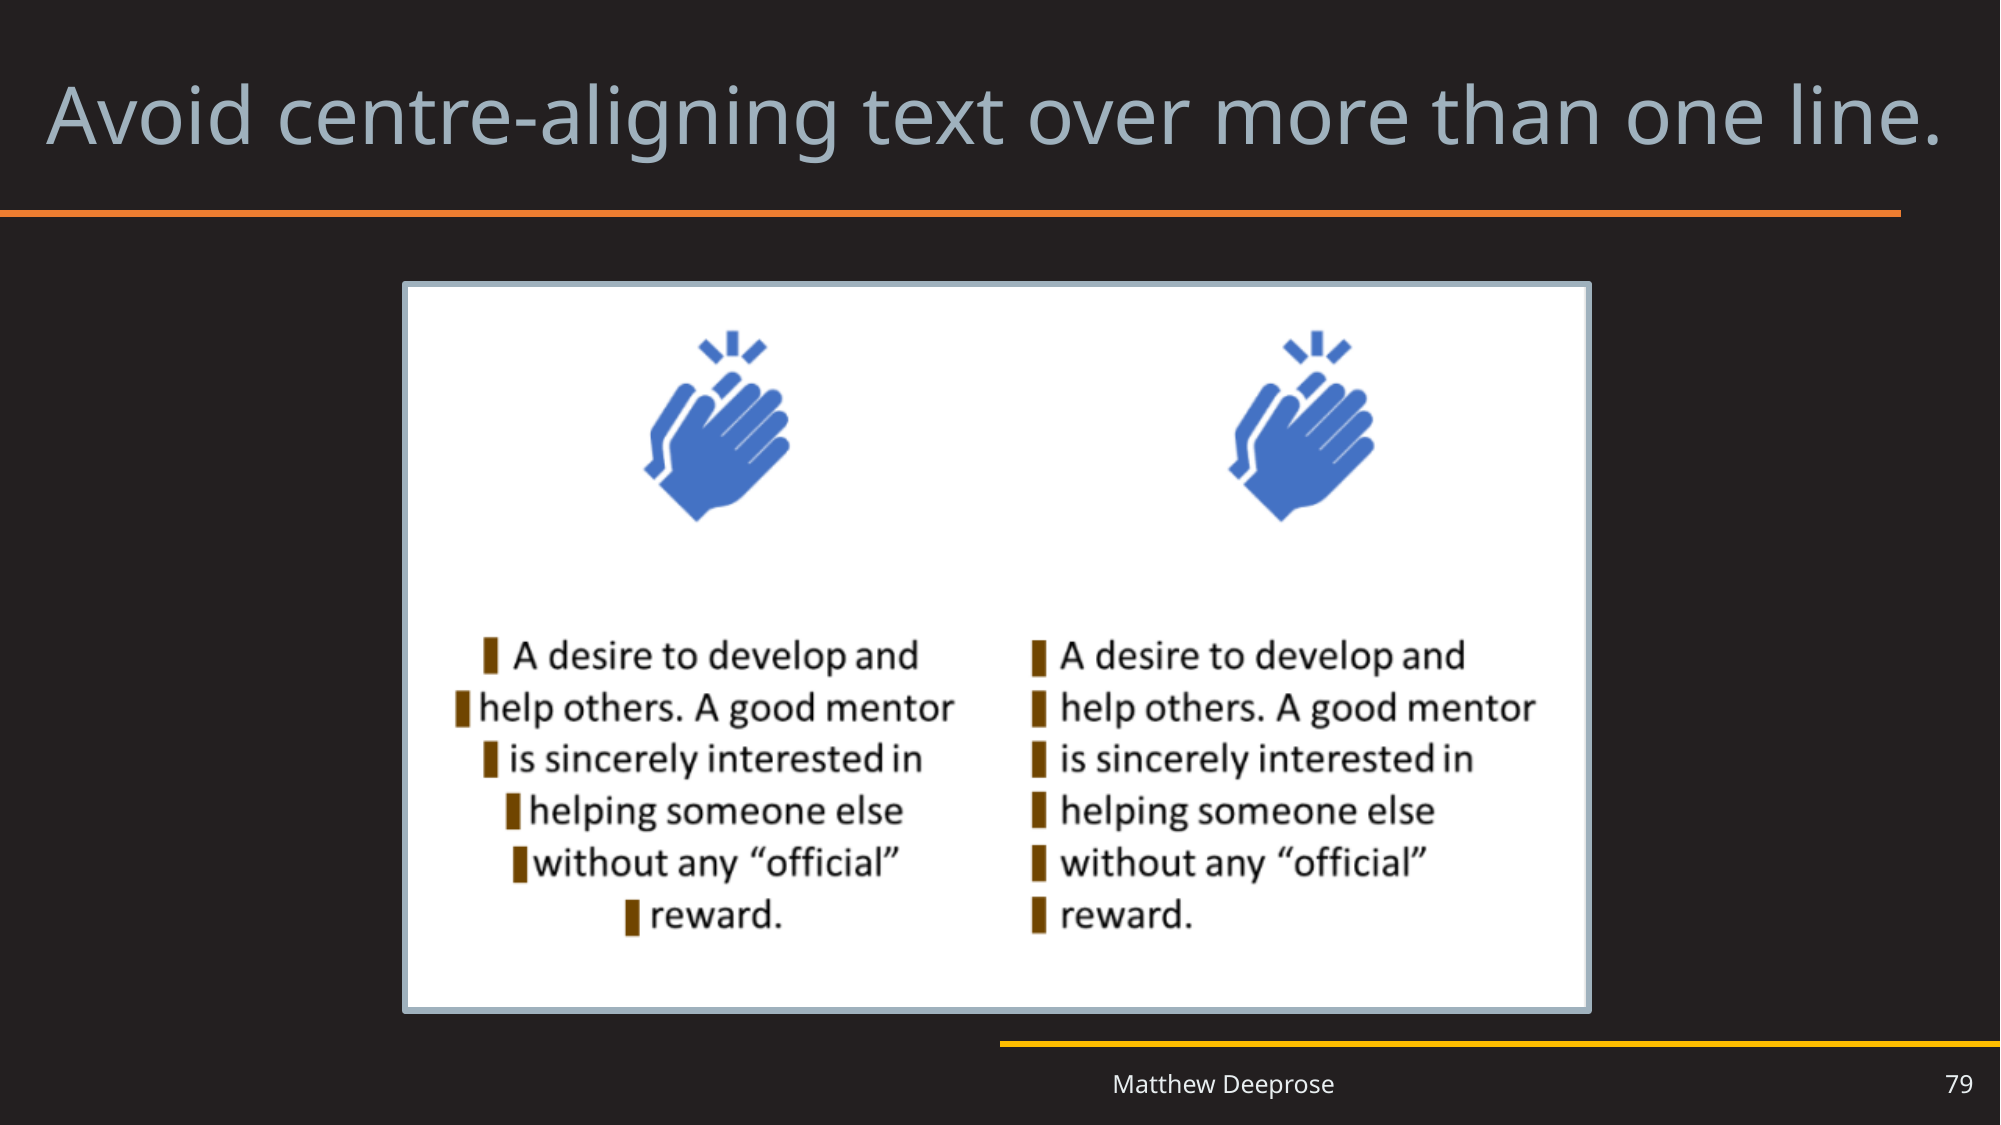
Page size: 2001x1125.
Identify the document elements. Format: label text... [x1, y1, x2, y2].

title Avoid centre-aligning text over more than one line. [31, 24, 1963, 214]
footer Matthew Deeprose [1097, 1055, 1803, 1117]
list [407, 287, 1586, 1008]
slide_number 79 [1840, 1055, 1989, 1117]
